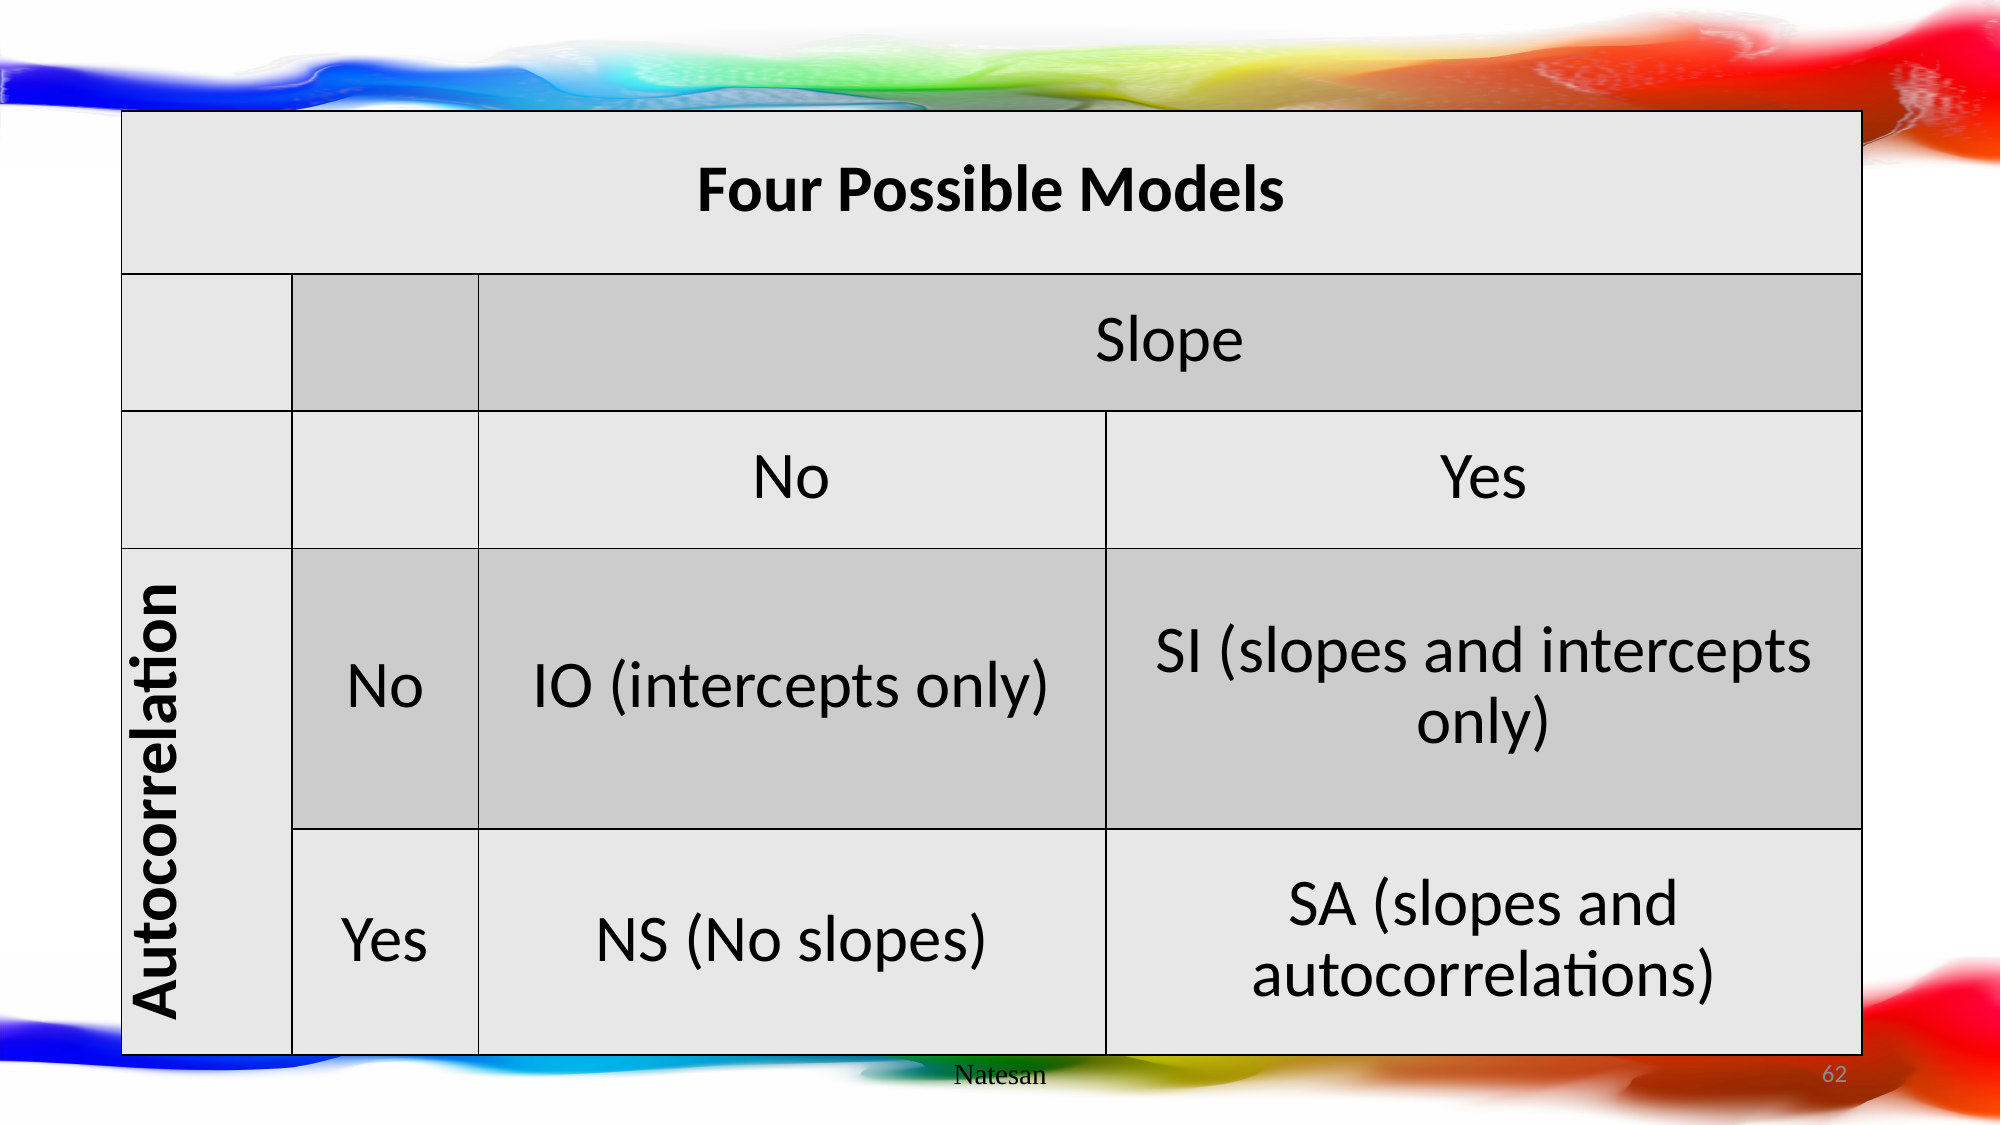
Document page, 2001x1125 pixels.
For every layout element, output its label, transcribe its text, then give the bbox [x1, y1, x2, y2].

table_cell SI (slopes and intercepts only) [1107, 549, 1861, 828]
table_cell No [293, 549, 478, 828]
table_cell IO (intercepts only) [479, 549, 1105, 828]
table_cell Slope [479, 275, 1861, 410]
table_cell No [479, 412, 1105, 548]
table_cell NS (No slopes) [479, 830, 1105, 1054]
table_cell [122, 412, 291, 548]
table_cell Autocorrelation [122, 549, 291, 1054]
table_cell [293, 412, 478, 548]
picture [0, 0, 2000, 169]
table_cell SA (slopes and autocorrelations) [1107, 830, 1861, 1054]
picture [0, 957, 2000, 1125]
slide_number 62 [1412, 1056, 1863, 1103]
table_header Four Possible Models [122, 112, 1861, 273]
footer Natesan [662, 1056, 1338, 1103]
table_cell [122, 275, 291, 410]
table_cell Yes [1107, 412, 1861, 548]
table_cell [293, 275, 478, 410]
table_cell Yes [293, 830, 478, 1054]
